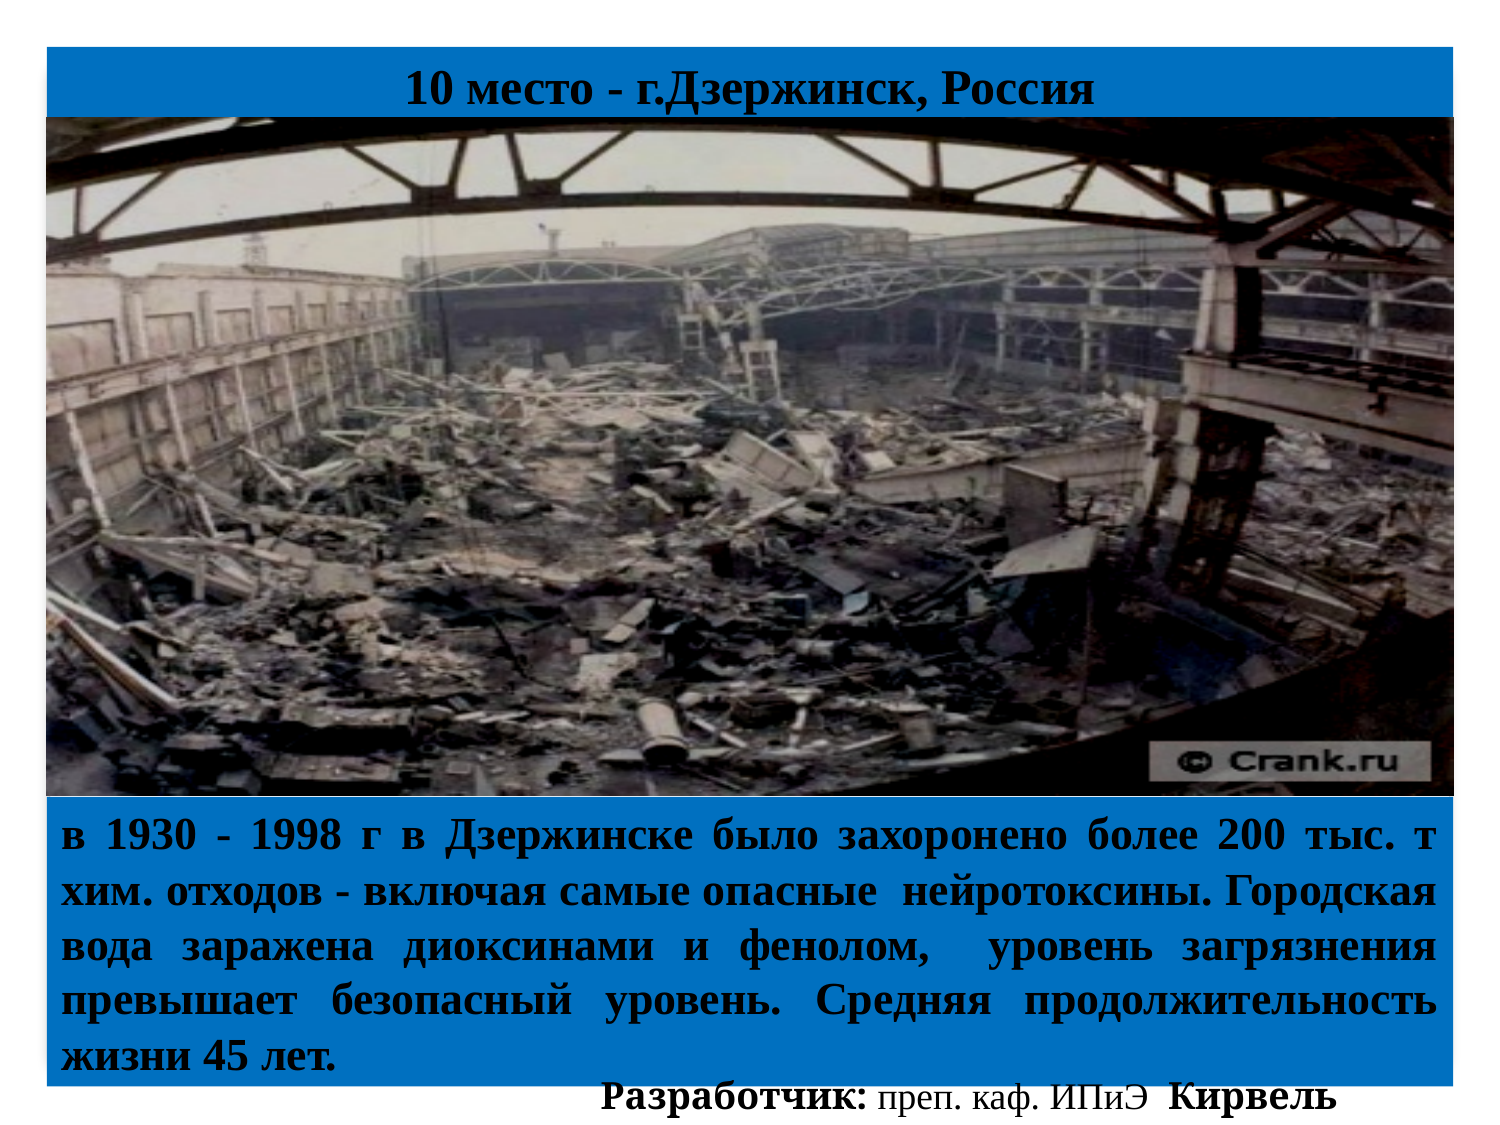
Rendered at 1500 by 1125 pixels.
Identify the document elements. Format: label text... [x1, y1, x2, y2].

text_box 10 место - г.Дзержинск, Россия [46, 46, 1454, 116]
text_box Разработчик: преп. каф. ИПиЭ Кирвель П.И. [585, 1064, 1419, 1125]
text_box в 1930 - 1998 г в Дзержинске было захоронено более 200 тыс. т хим. отходов - включая самые опасные нейротоксины. Городская вода заражена диоксинами и фенолом, уровень загрязнения превышает безопасный уровень. Средняя продолжительность жизни 45 лет. [46, 809, 1454, 1087]
picture [46, 116, 1454, 796]
